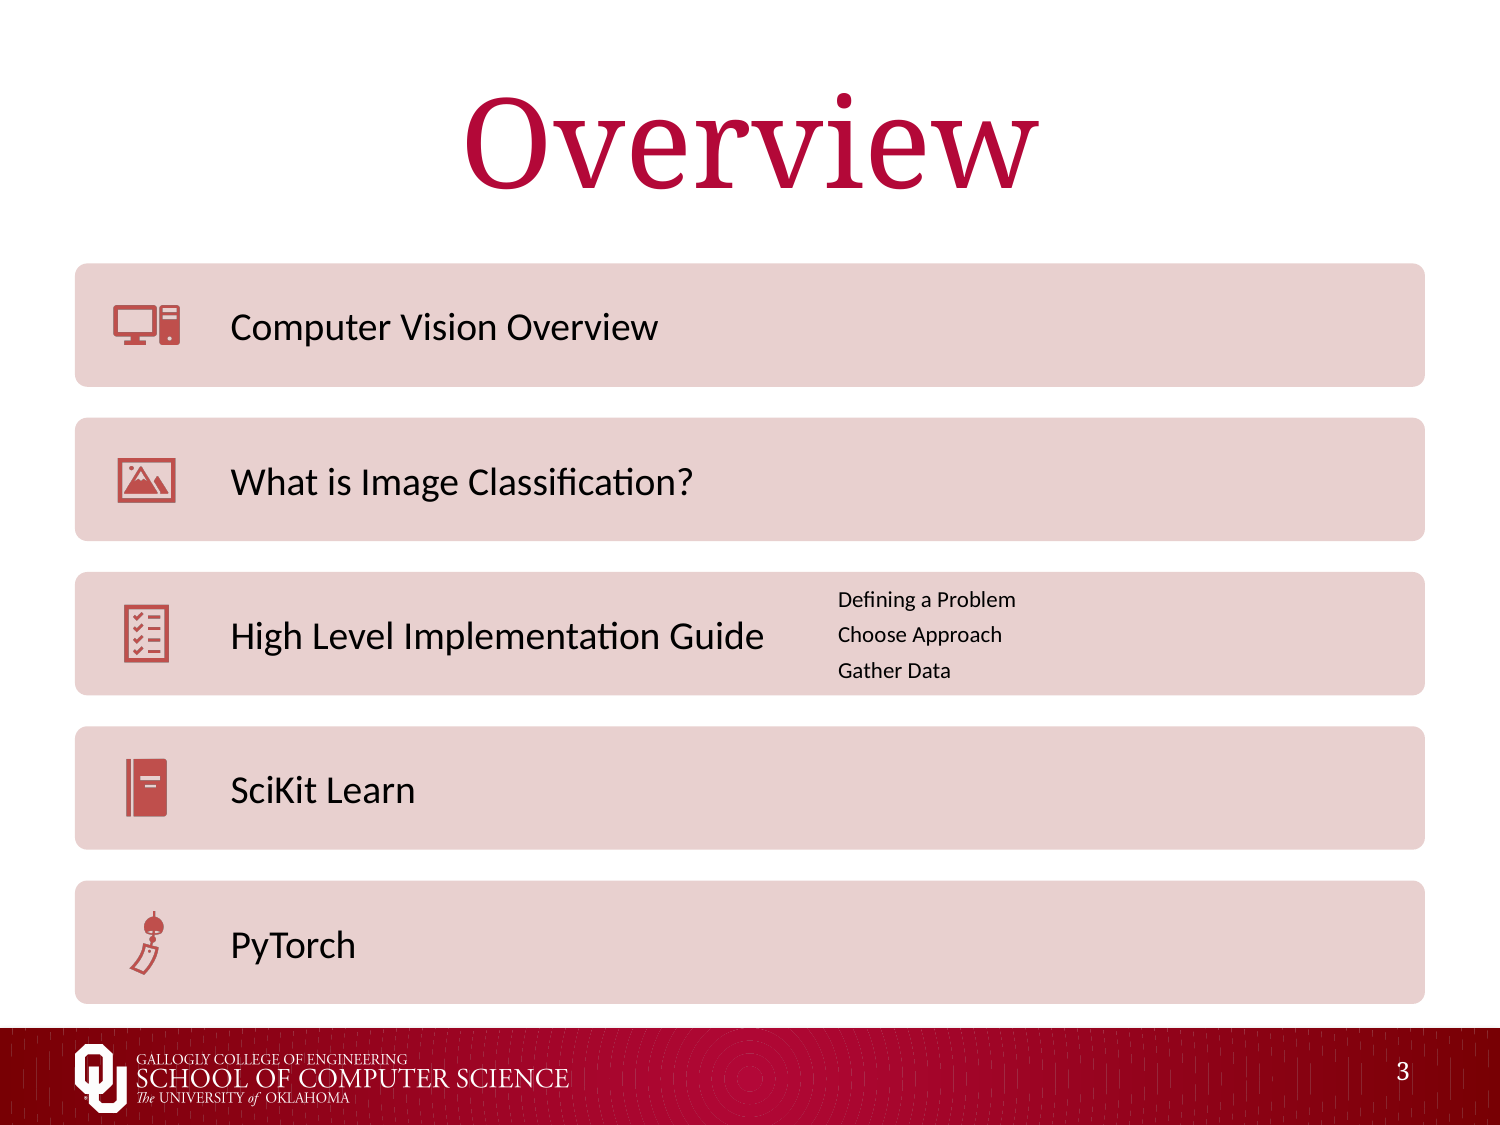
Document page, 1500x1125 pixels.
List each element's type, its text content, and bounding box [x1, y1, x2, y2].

slide_number 3 [1074, 1042, 1425, 1103]
title Overview [75, 45, 1425, 233]
picture [75, 1044, 569, 1113]
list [74, 262, 1426, 1006]
